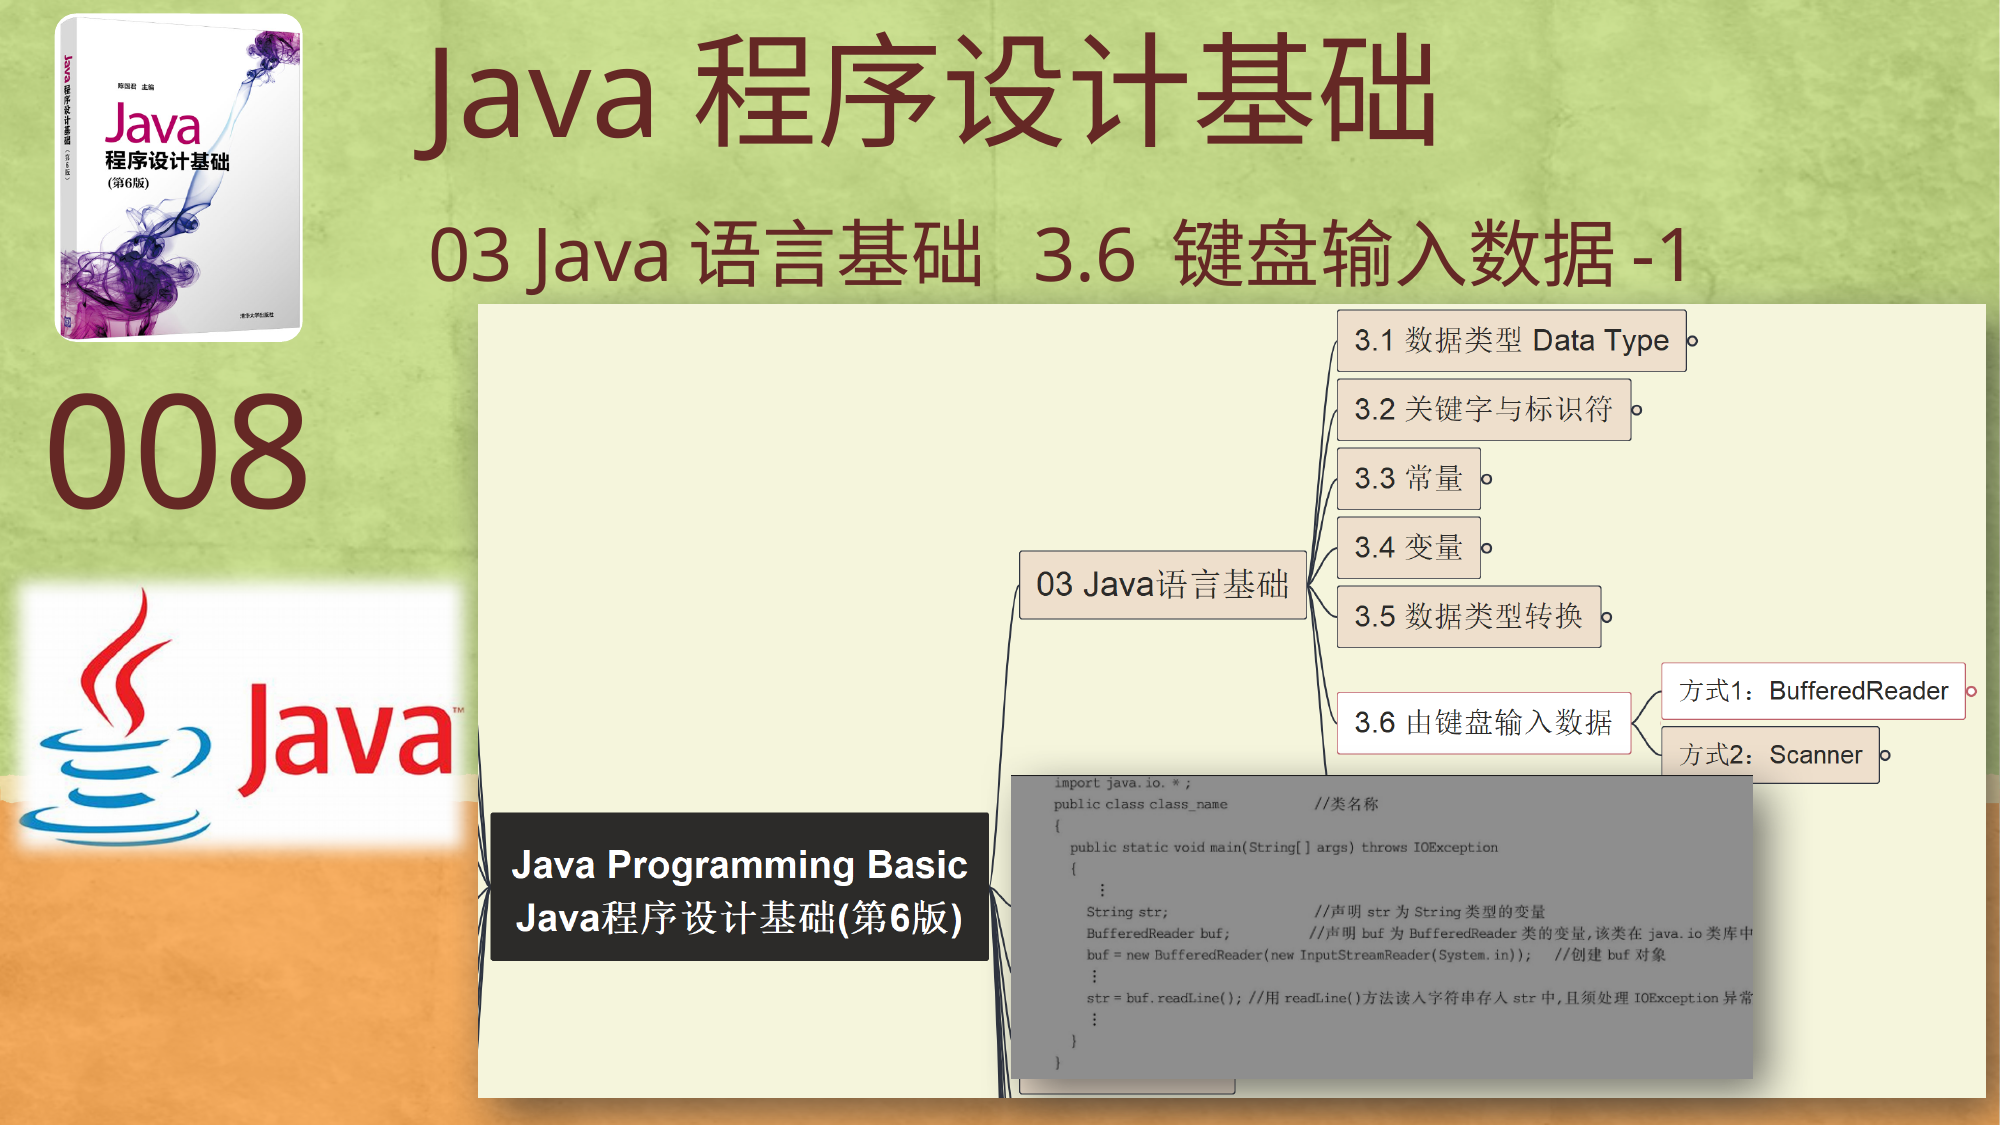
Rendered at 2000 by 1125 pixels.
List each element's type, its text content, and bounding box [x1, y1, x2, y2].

title Java程序设计基础 [409, 13, 1656, 169]
text_box 008 [13, 363, 344, 551]
subtitle 03 Java语言基础 3.6 键盘输入数据-1 [413, 180, 1957, 305]
picture [54, 13, 303, 342]
picture [0, 304, 1986, 1098]
